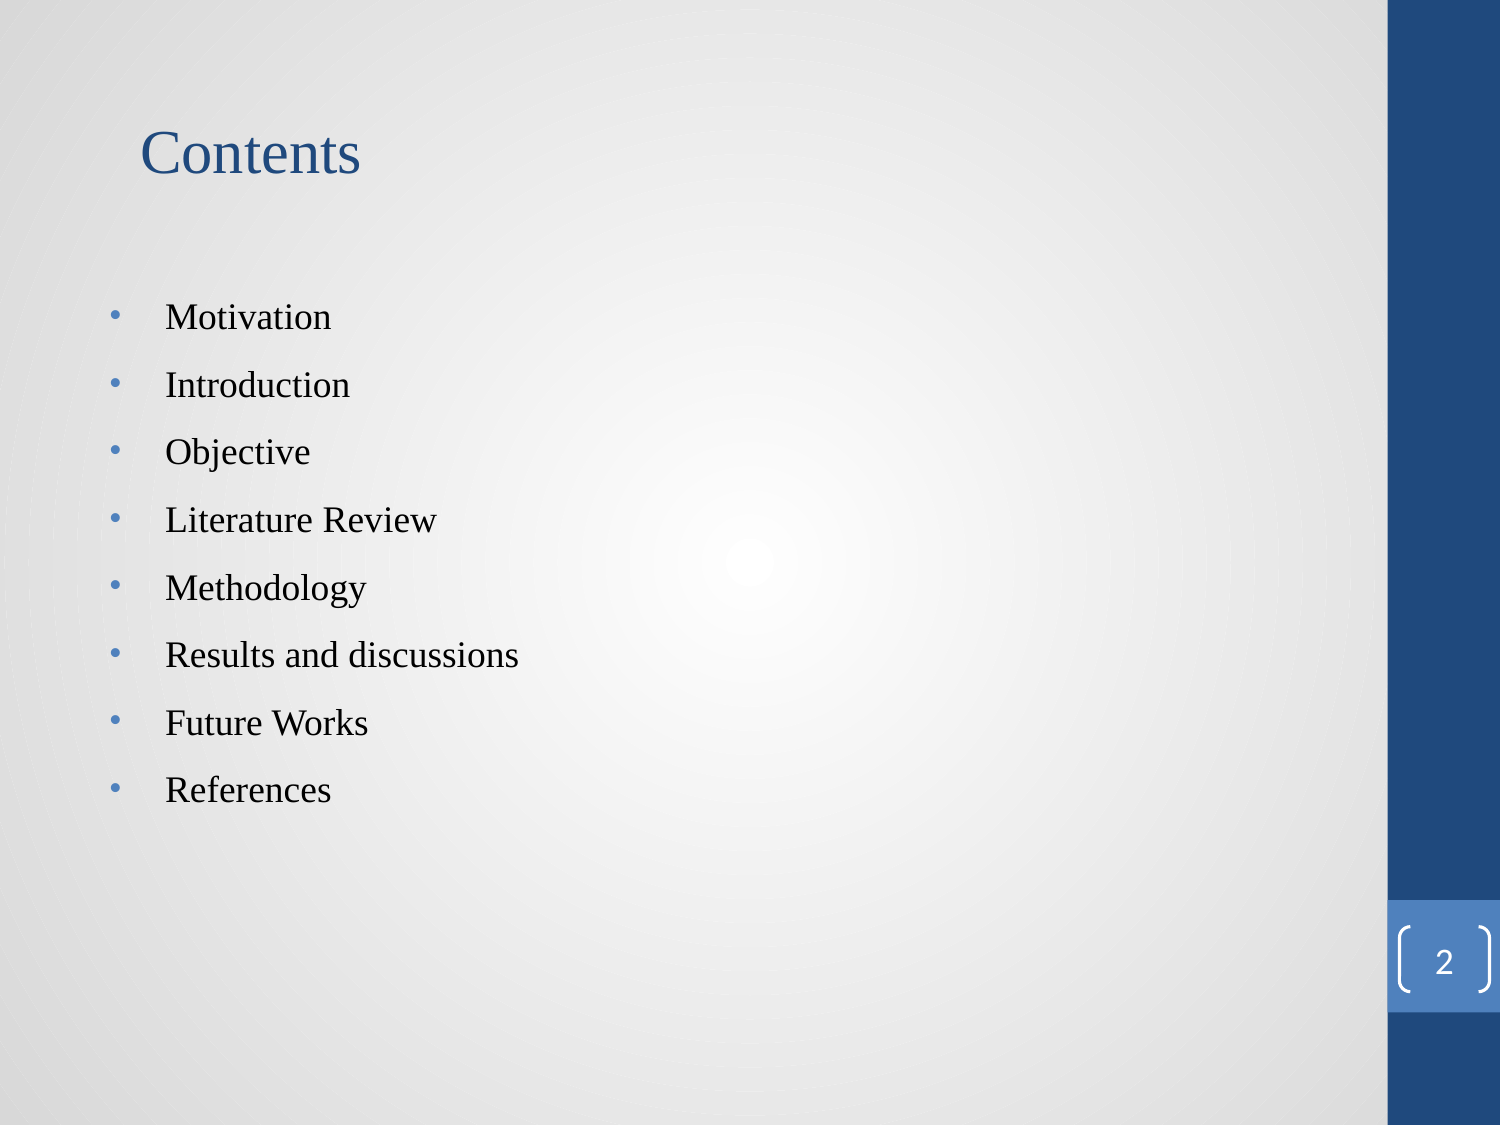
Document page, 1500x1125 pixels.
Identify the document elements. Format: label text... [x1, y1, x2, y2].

title Contents [125, 54, 1375, 242]
list Motivation Introduction Objective Literature Review Methodology Results and discussions Future Works References [75, 262, 1325, 1050]
slide_number ‹#› [1397, 925, 1492, 994]
